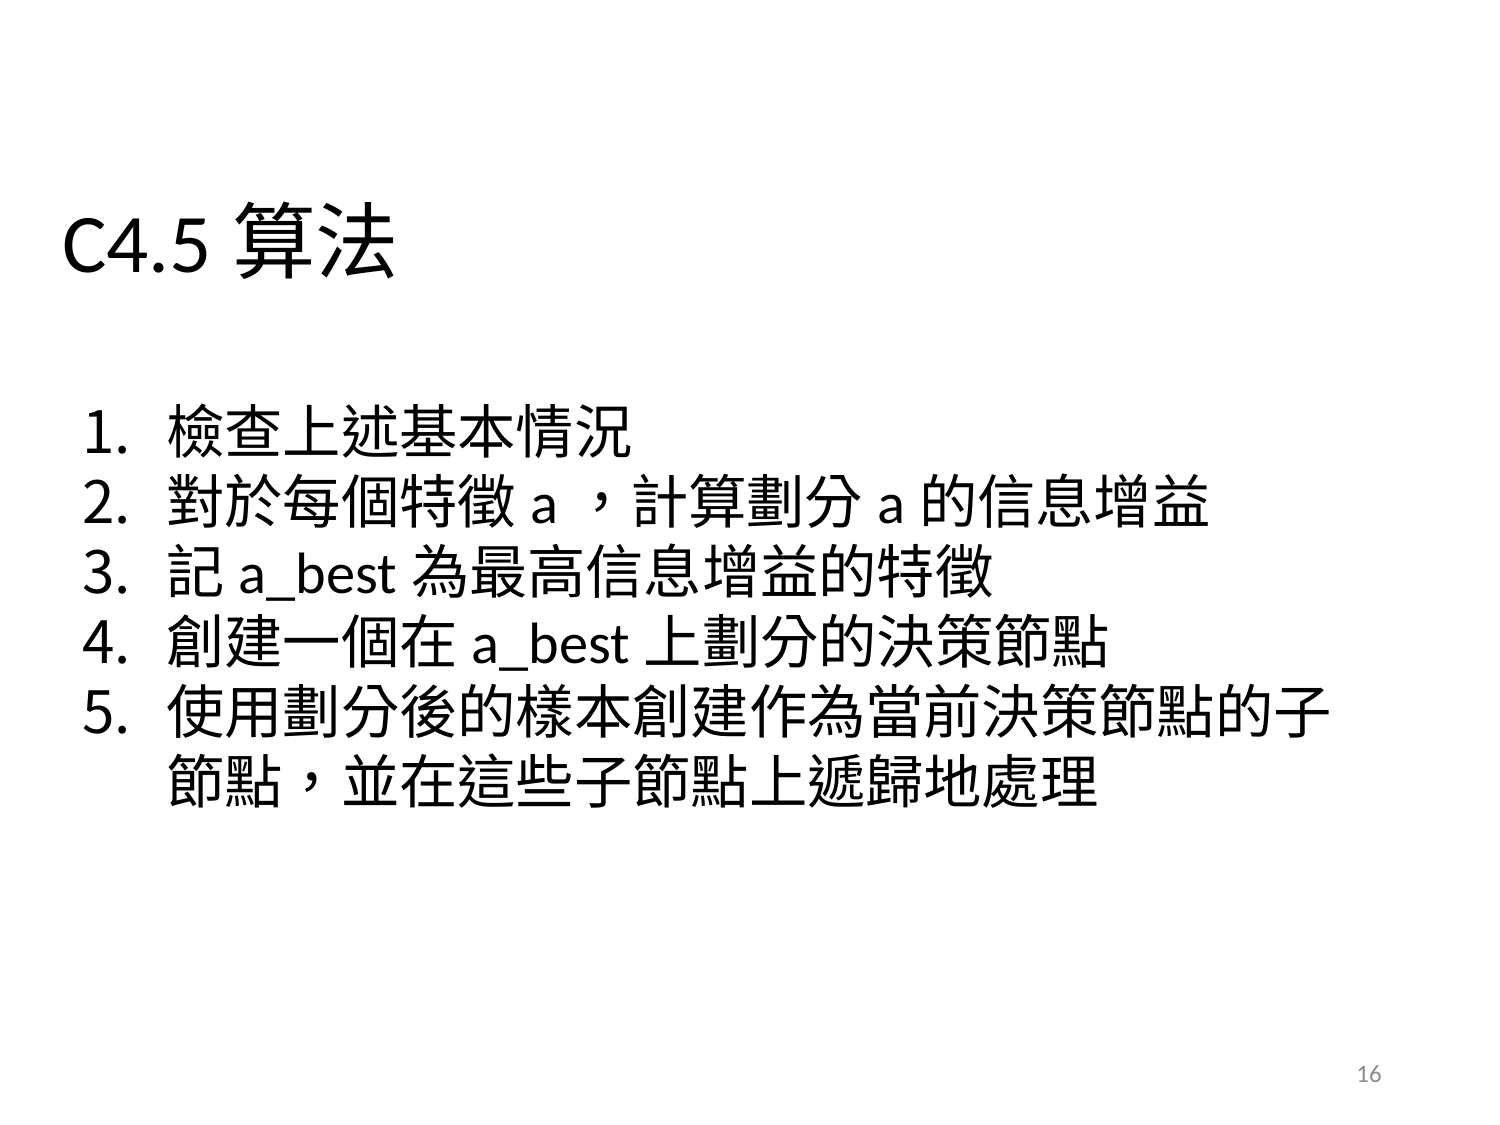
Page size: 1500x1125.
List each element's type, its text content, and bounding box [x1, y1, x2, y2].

slide_number 16 [1059, 1042, 1397, 1103]
text_box 檢查上述基本情況 對於每個特徵a，計算劃分a的信息增益 記a_best為最高信息增益的特徵 創建一個在a_best上劃分的決策節點 使用劃分後的樣本創建作為當前決策節點的子節點，並在這些子節點上遞歸地處理 [67, 388, 1403, 823]
text_box C4.5算法 [47, 182, 414, 297]
